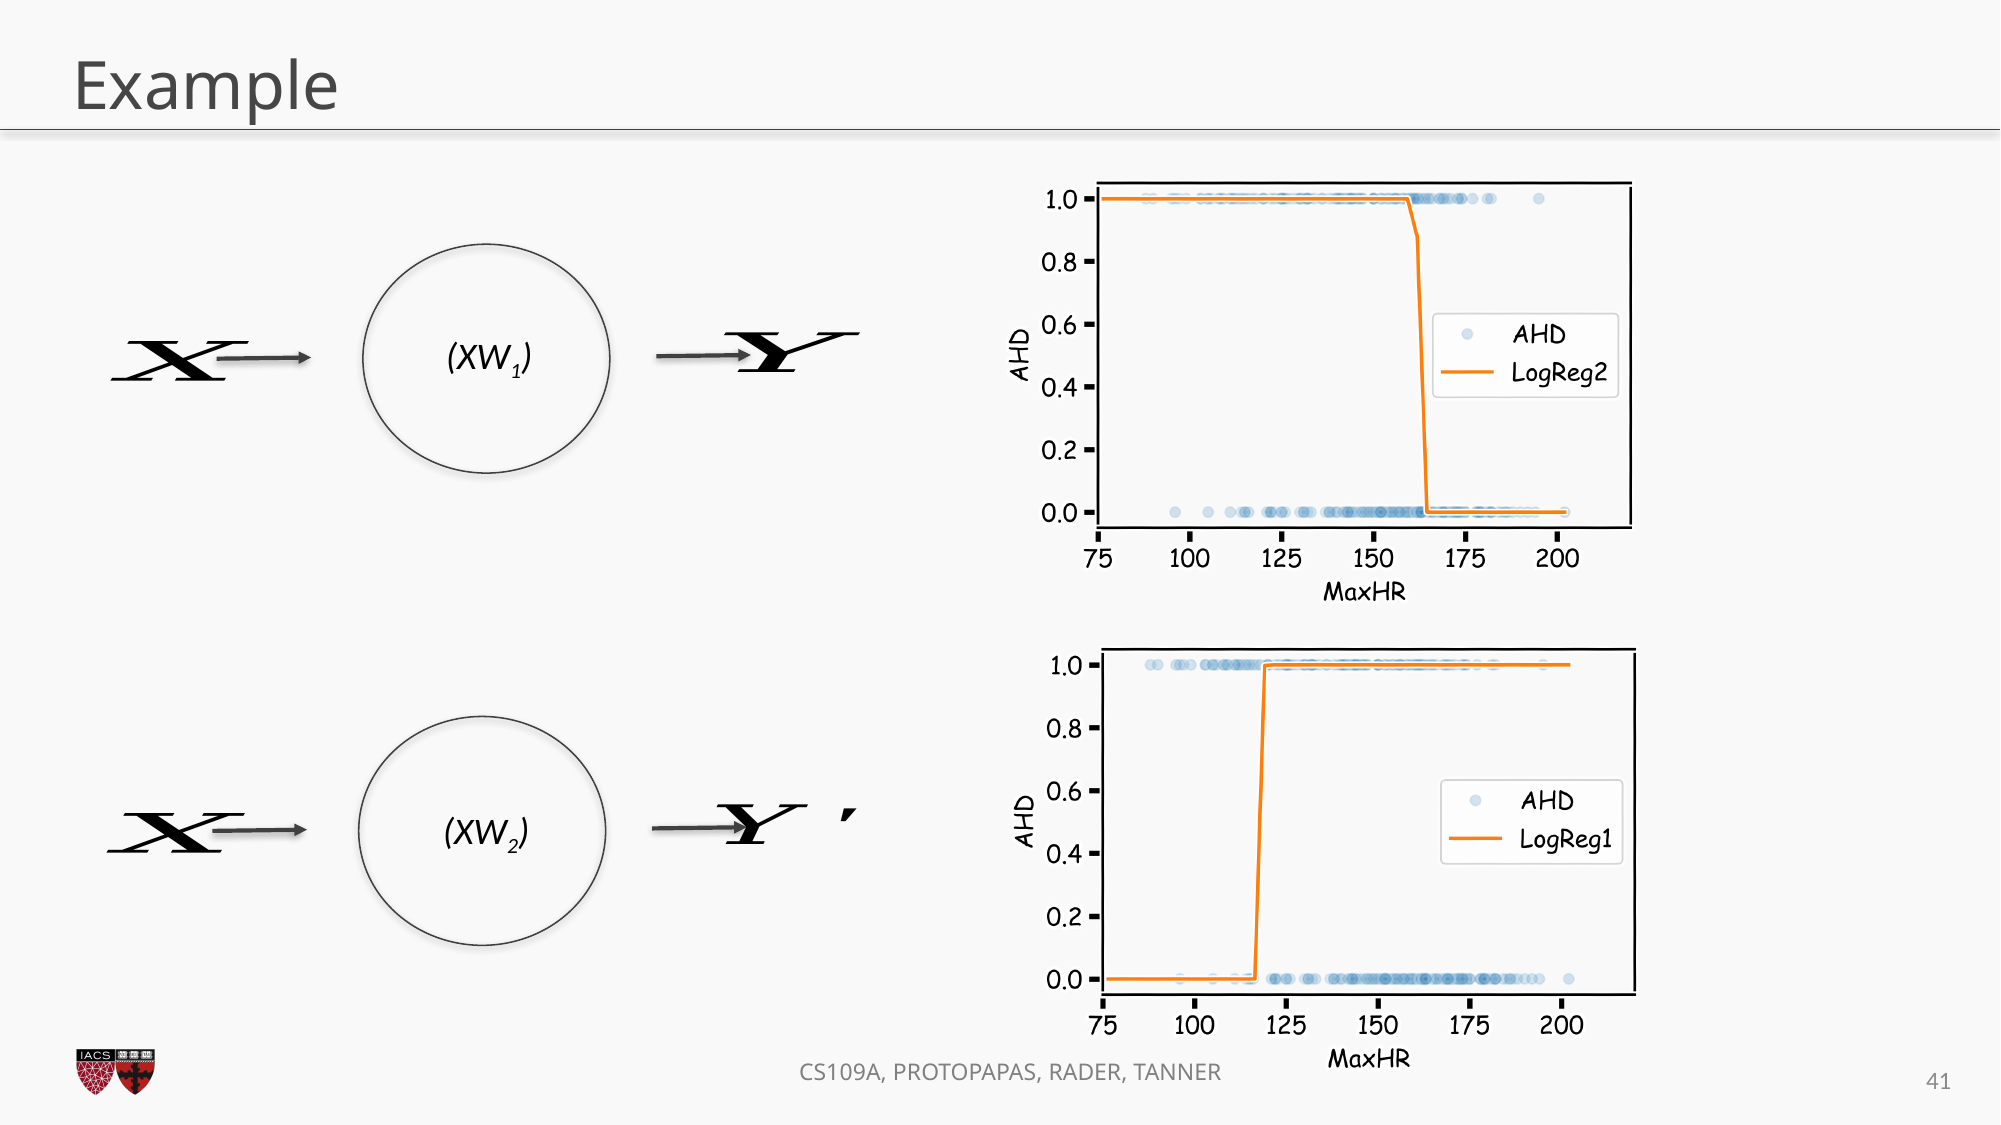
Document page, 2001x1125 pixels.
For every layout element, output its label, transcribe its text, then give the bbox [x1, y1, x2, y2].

picture [75, 1049, 155, 1095]
slide_number 41 [1500, 1050, 1967, 1110]
picture [976, 121, 1741, 1096]
title Example [57, 35, 1943, 162]
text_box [101, 243, 873, 474]
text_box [97, 716, 869, 946]
